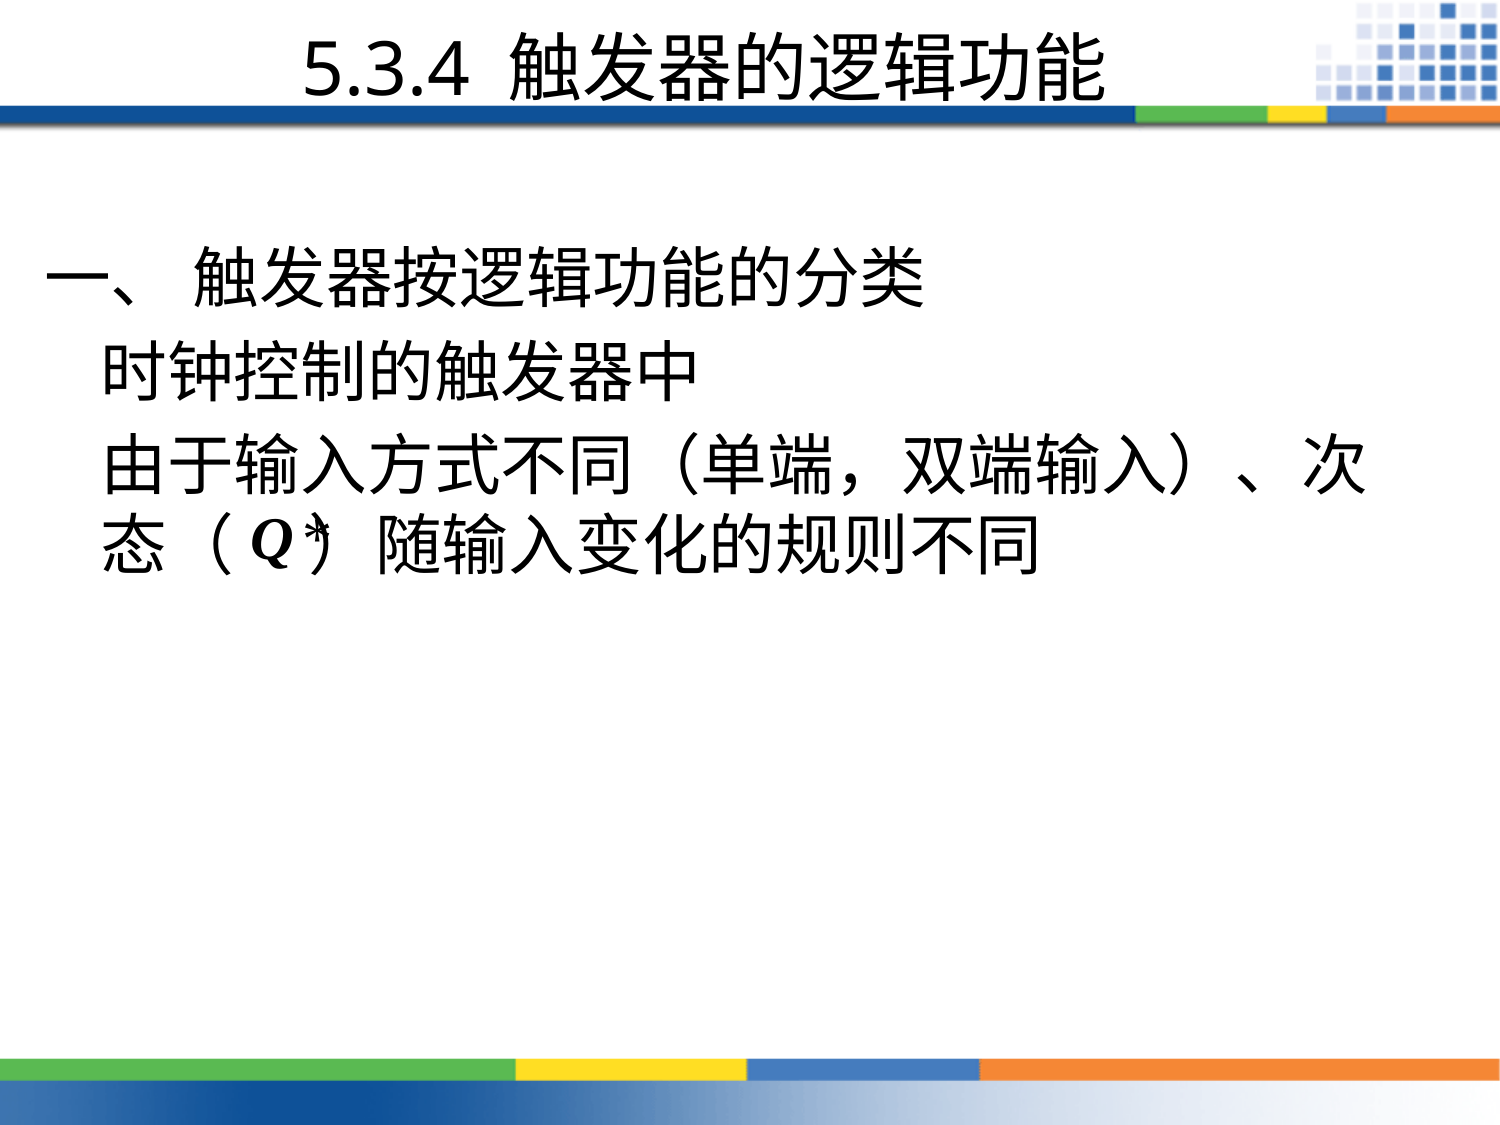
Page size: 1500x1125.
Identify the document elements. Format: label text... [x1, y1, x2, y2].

list 一、 触发器按逻辑功能的分类 时钟控制的触发器中 由于输入方式不同（单端，双端输入）、次态（ ）随输入变化的规则不同 [29, 228, 1424, 785]
title 5.3.4 触发器的逻辑功能 [29, 0, 1380, 138]
picture [0, 0, 1500, 1125]
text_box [242, 503, 339, 585]
